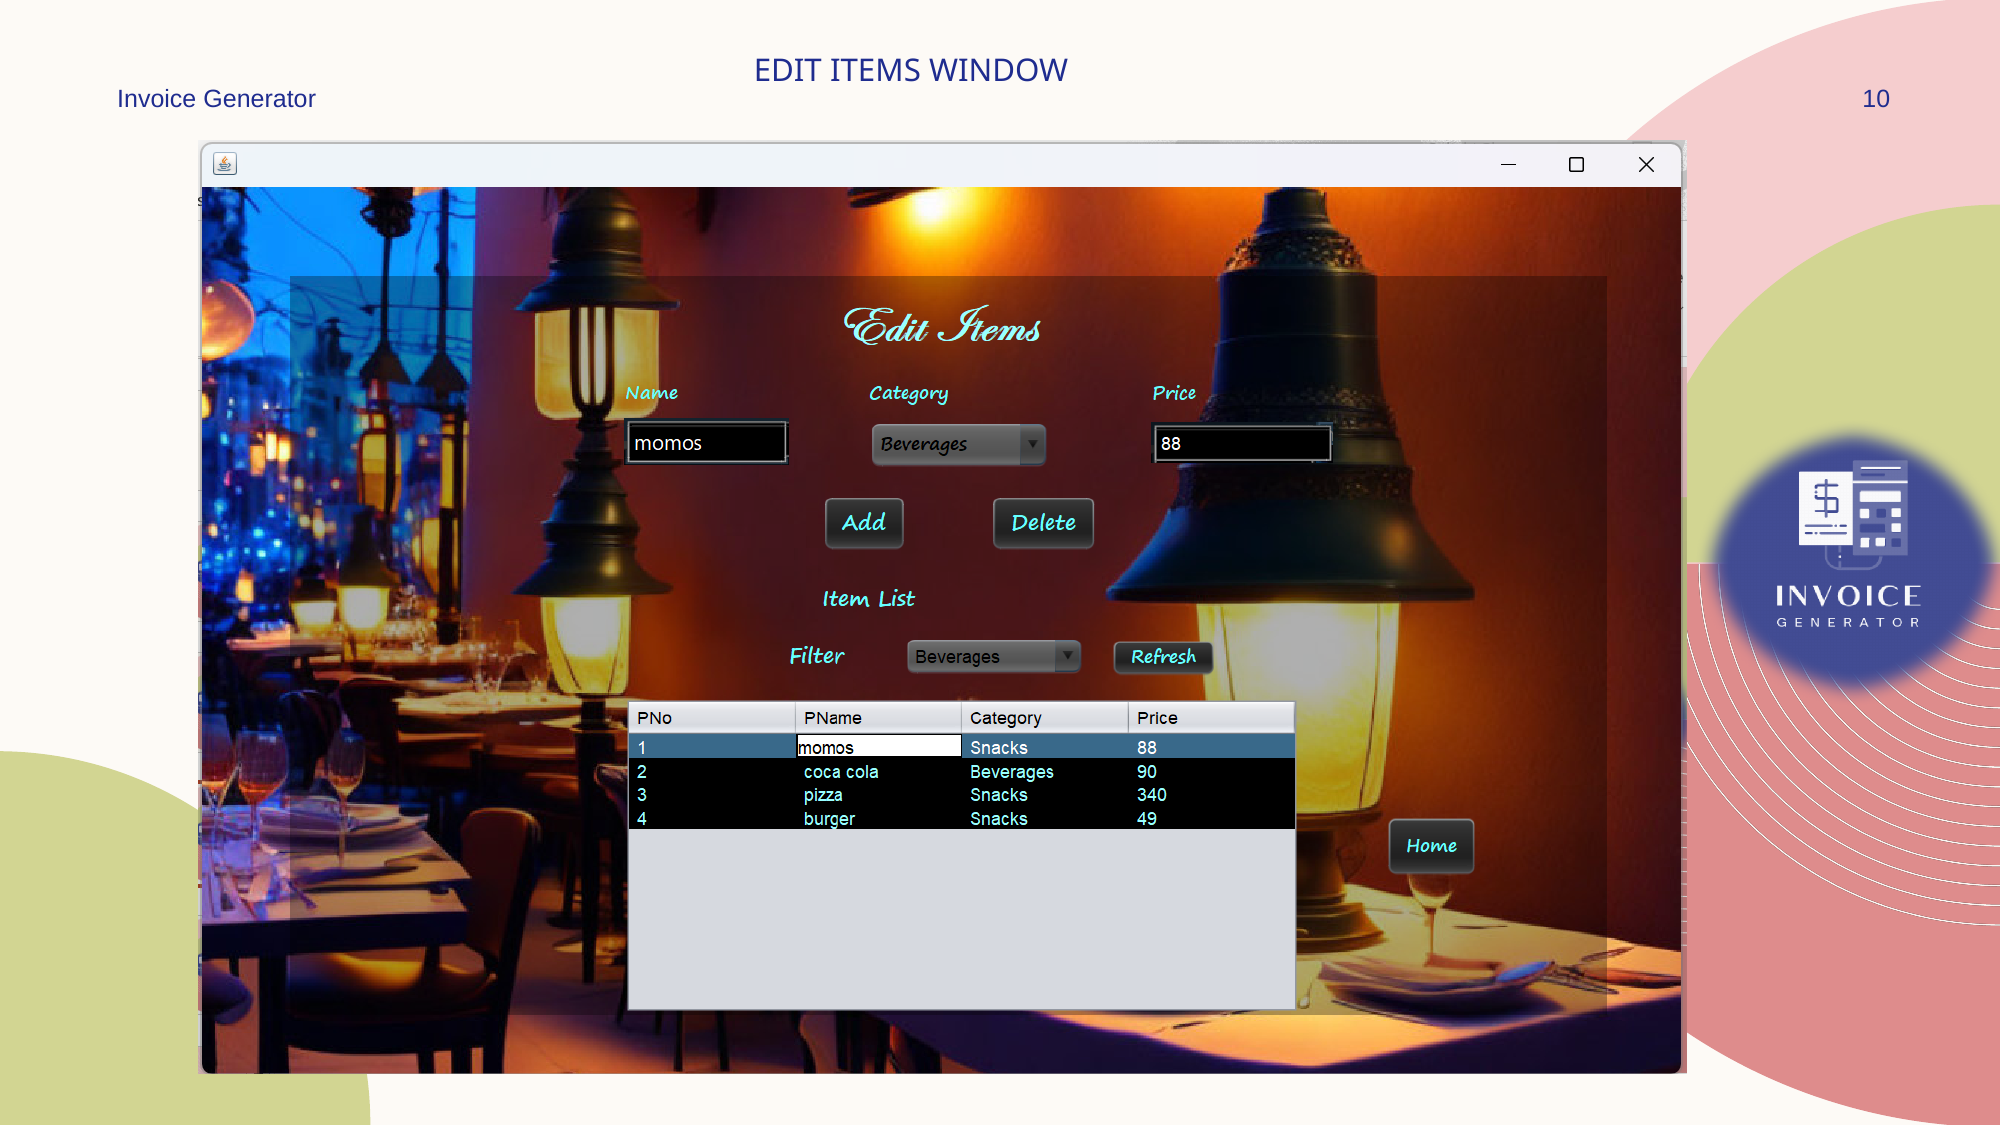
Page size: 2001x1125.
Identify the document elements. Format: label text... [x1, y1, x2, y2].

list EDIT ITEMS WINDOW [738, 43, 1147, 140]
slide_number 10 [1795, 75, 1958, 120]
picture [198, 140, 2000, 1074]
footer Invoice Generator [101, 75, 627, 120]
